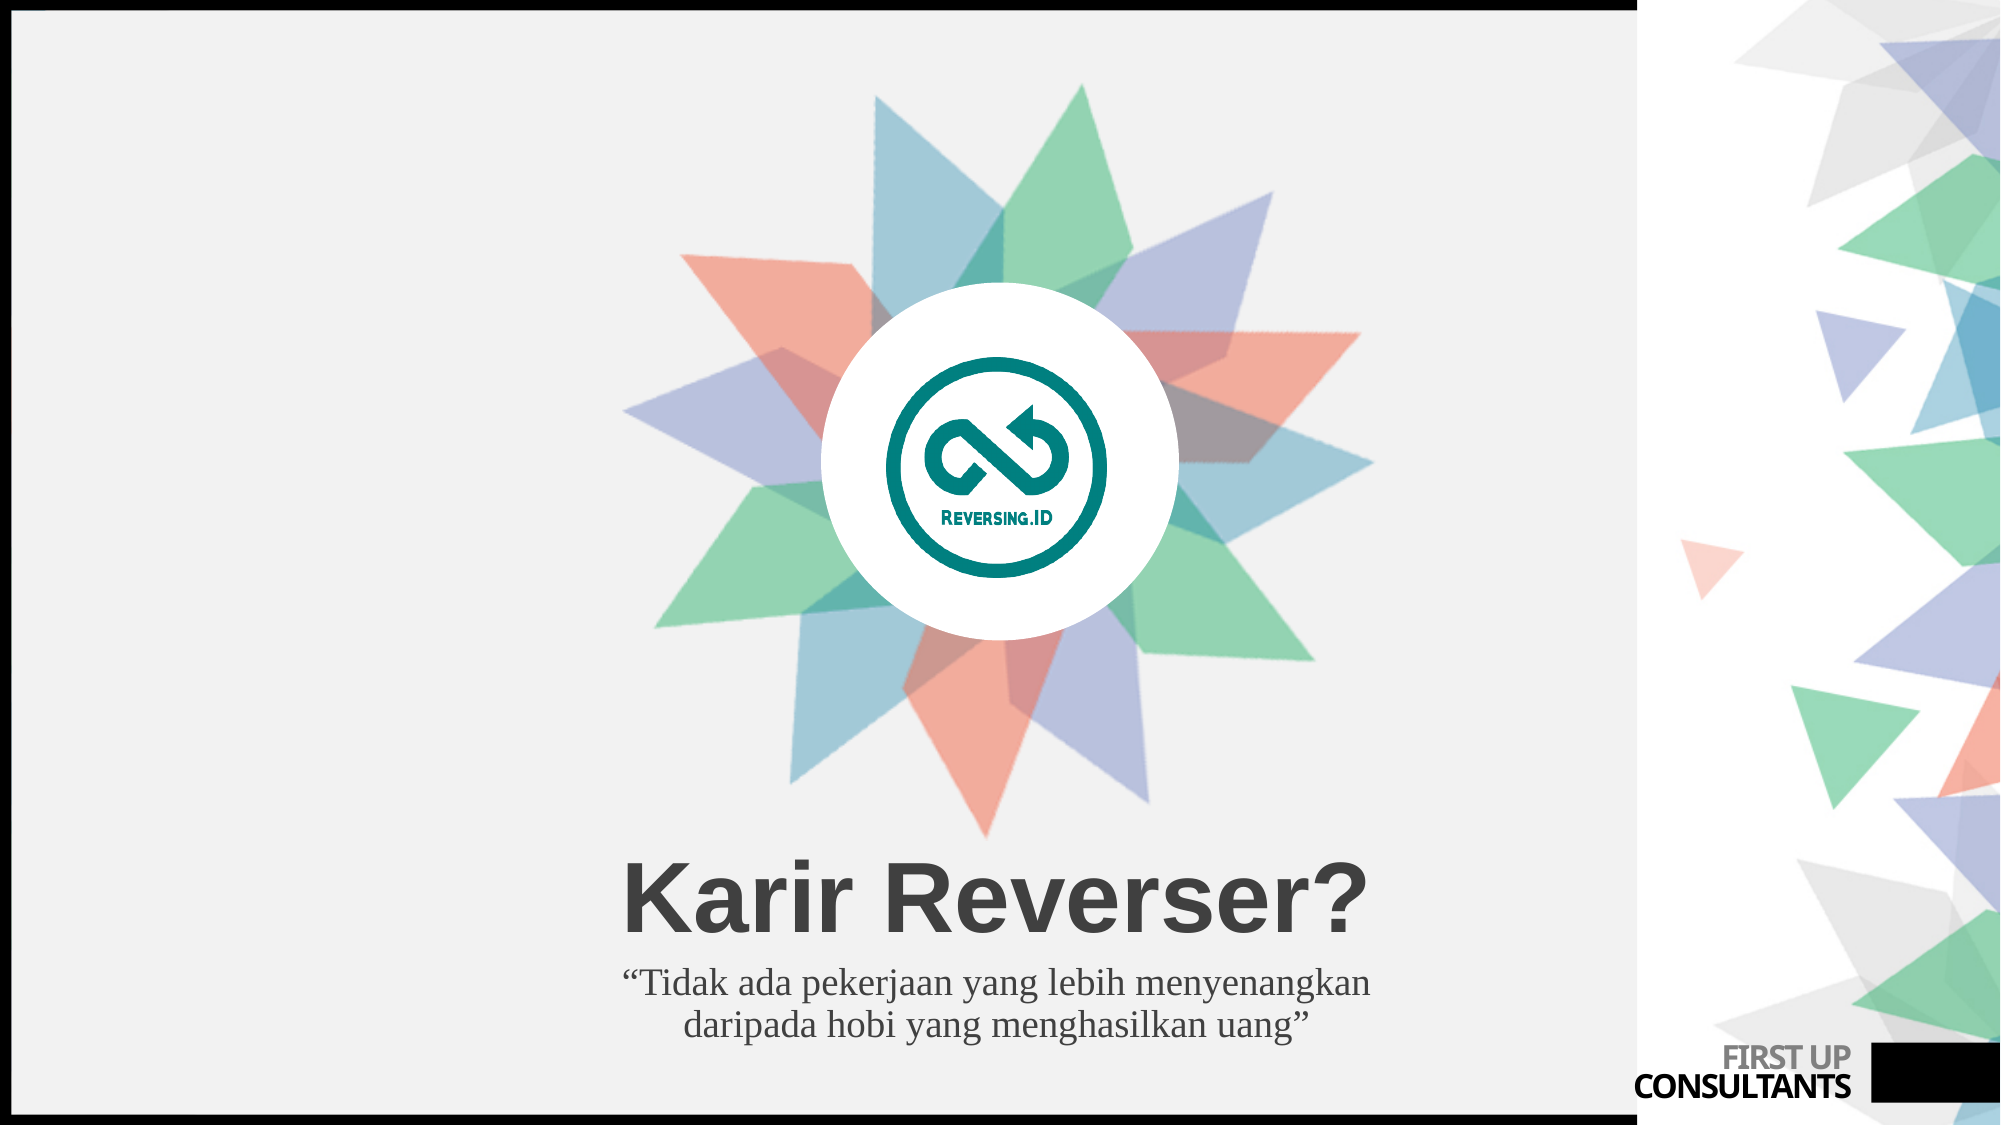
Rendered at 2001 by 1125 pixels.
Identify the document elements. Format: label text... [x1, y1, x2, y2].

picture [622, 82, 1378, 841]
list Karir Reverser? [618, 837, 1375, 964]
picture [1638, 0, 2001, 1125]
list “Tidak ada pekerjaan yang lebih menyenangkan daripada hobi yang menghasilkan uang” [618, 971, 1375, 1035]
